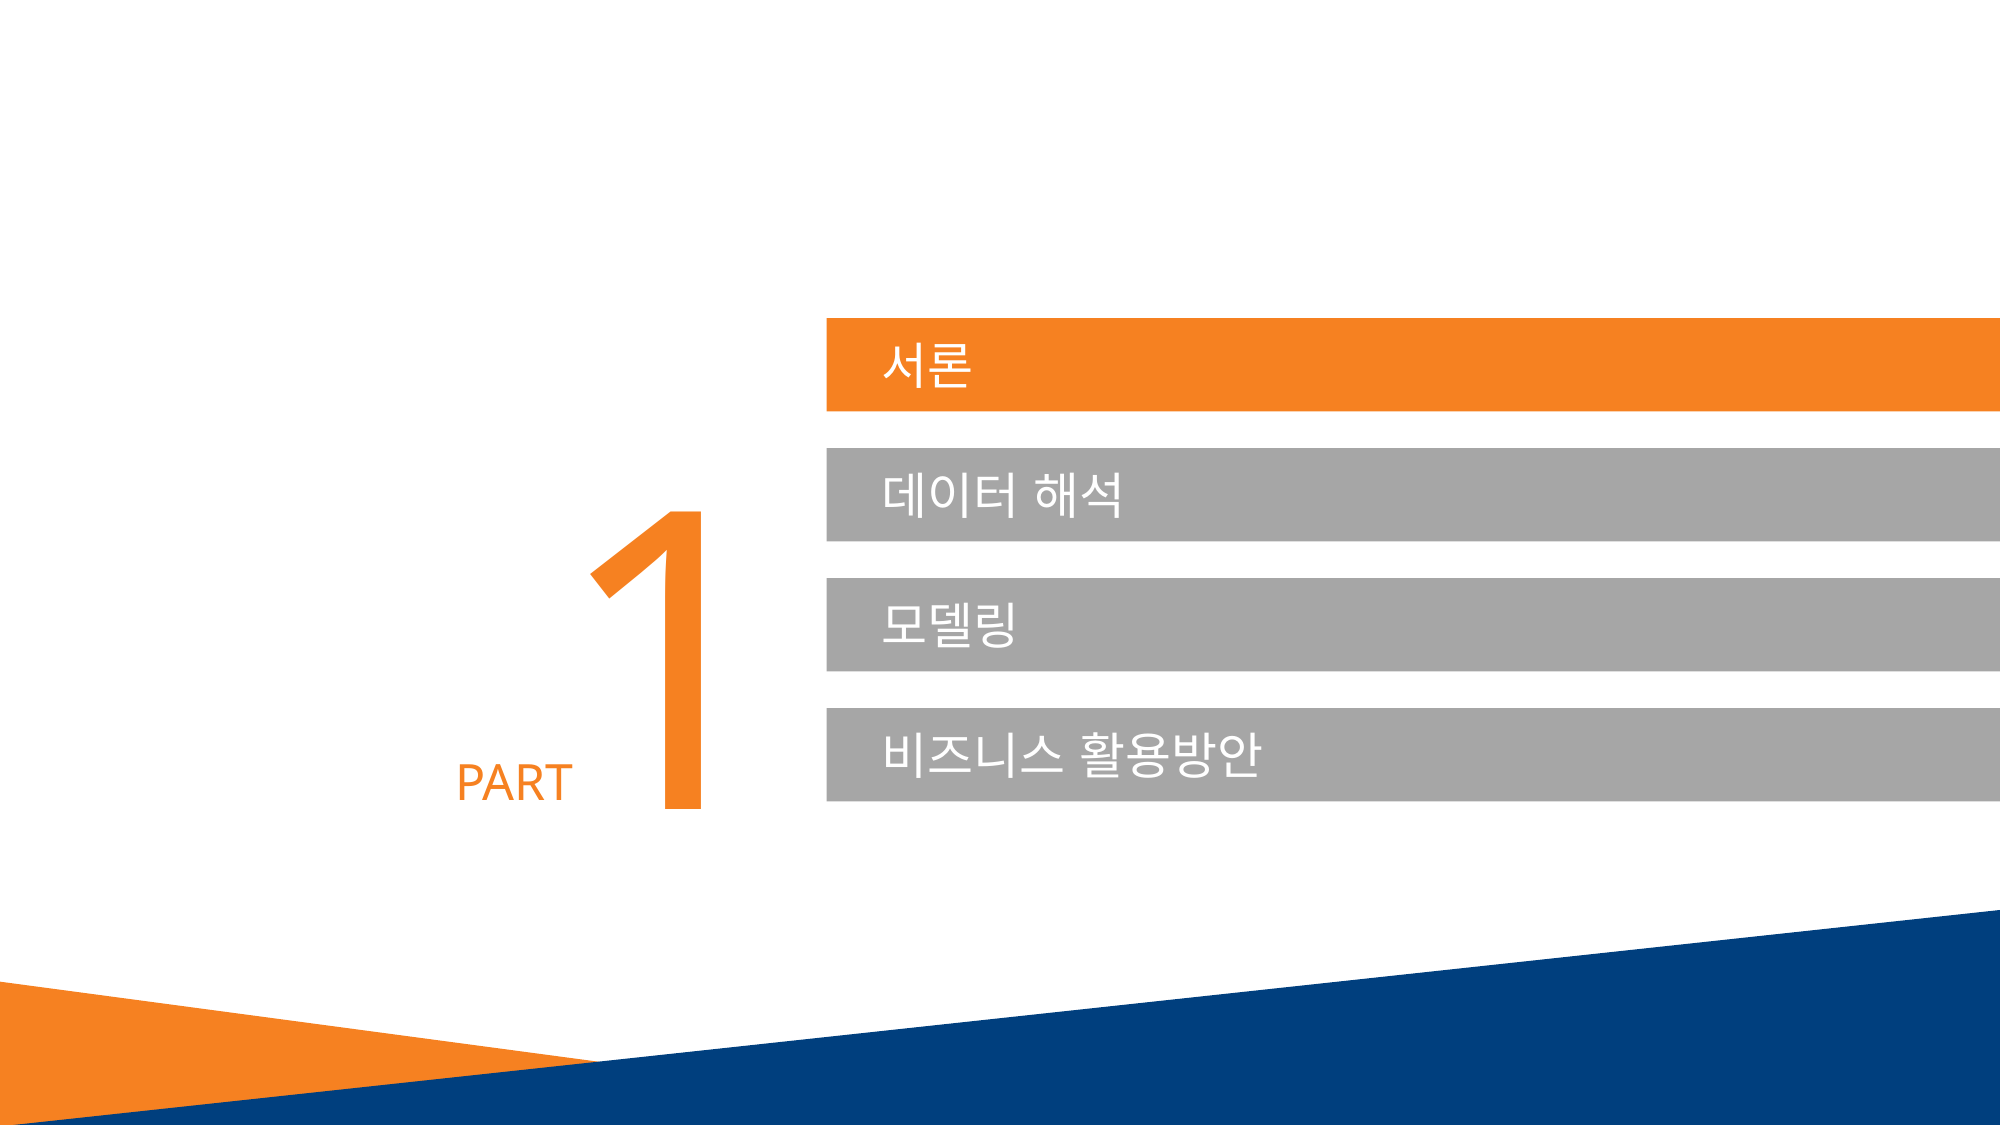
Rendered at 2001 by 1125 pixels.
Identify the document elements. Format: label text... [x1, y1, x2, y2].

text_box 데이터 해석 [826, 447, 2000, 542]
text_box PART [440, 742, 643, 818]
text_box 1 [538, 385, 762, 901]
text_box 비즈니스 활용방안 [826, 707, 2000, 802]
text_box 모델링 [826, 577, 2000, 672]
text_box 서론 [826, 317, 2000, 412]
text_box [13, 908, 2000, 1125]
text_box [0, 980, 595, 1125]
